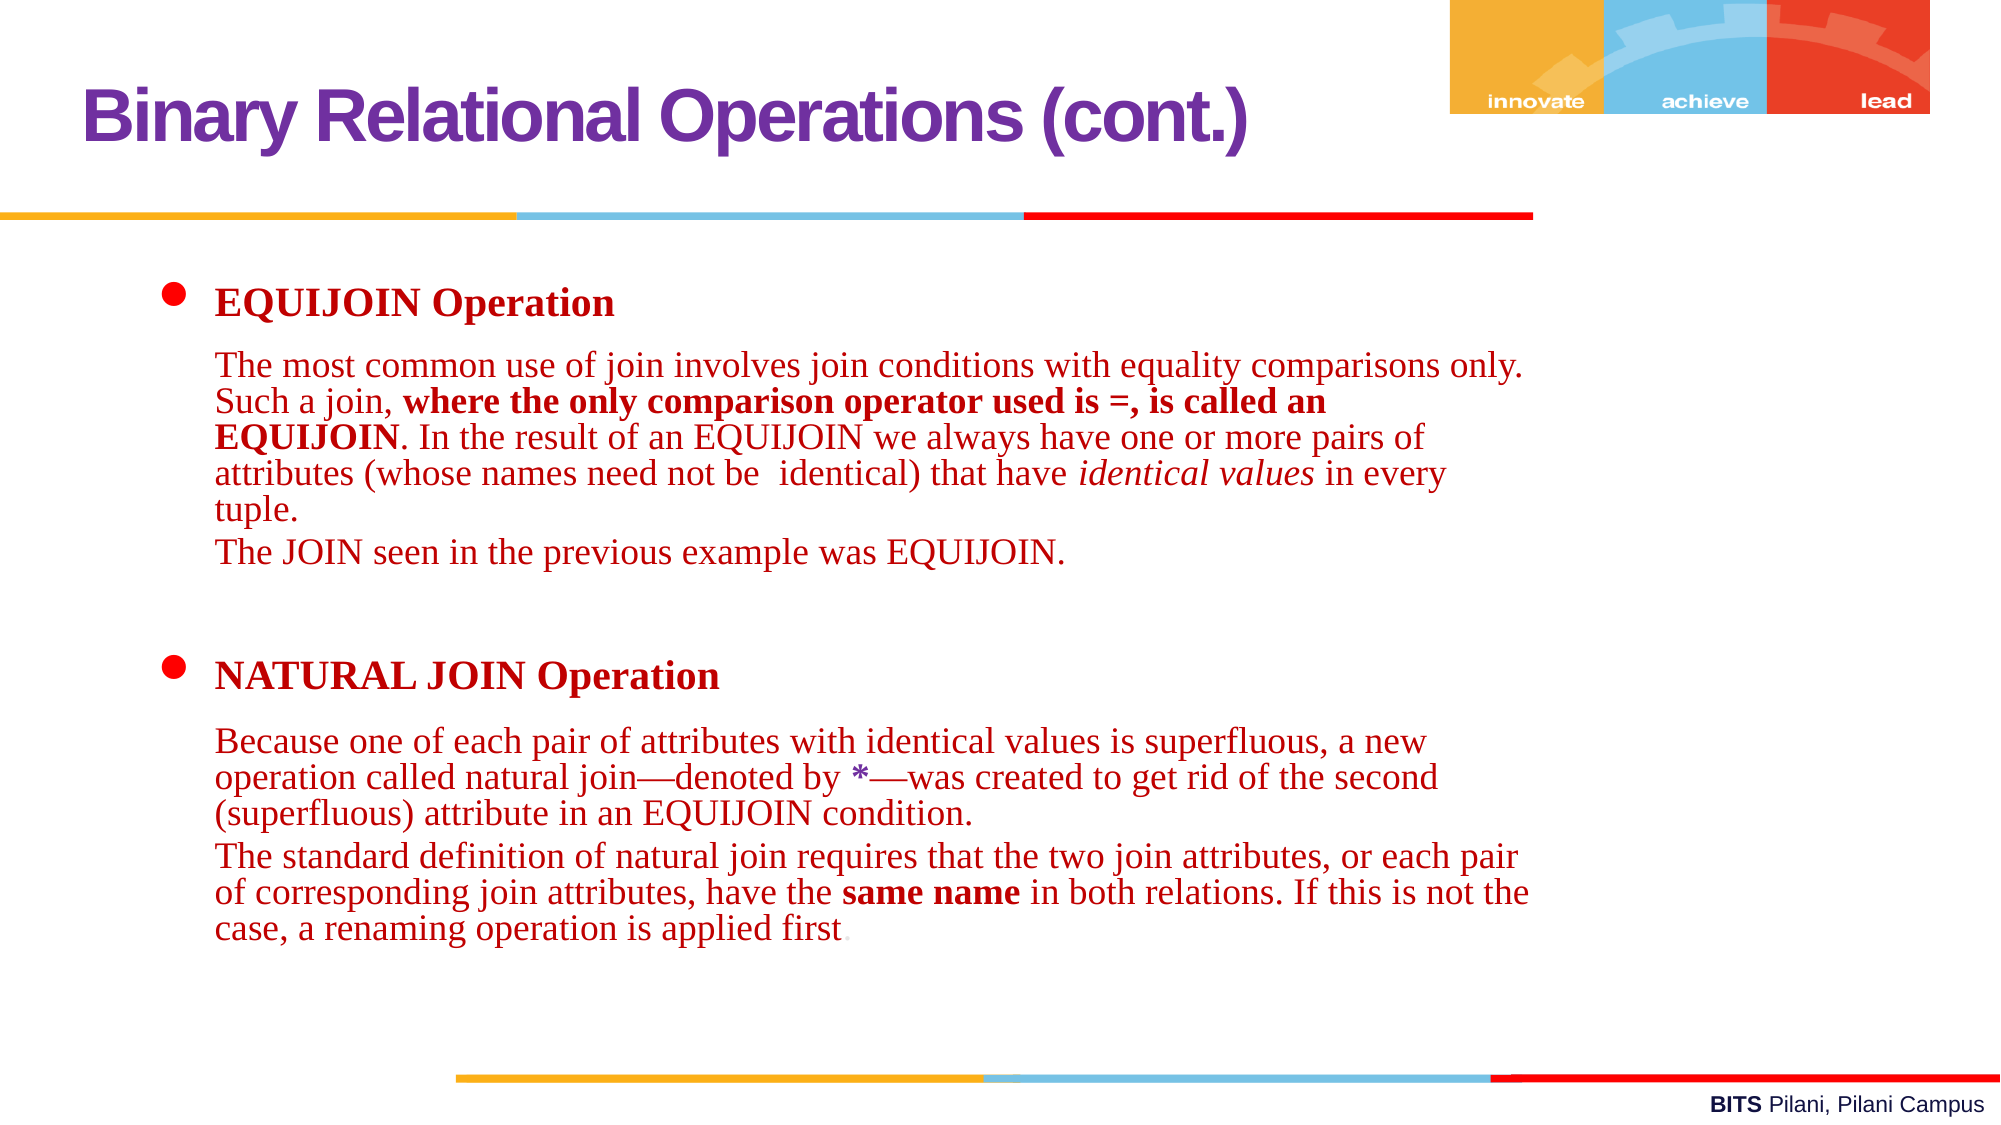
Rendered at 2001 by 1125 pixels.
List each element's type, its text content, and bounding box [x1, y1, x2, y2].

picture [1449, 0, 1930, 114]
list Binary Relational Operations (cont.) [66, 24, 1450, 213]
text_box EQUIJOIN Operation The most common use of join involves join conditions with equality comparisons only. Such a join, where the only comparison operator used is =, is called an EQUIJOIN. In the result of an EQUIJOIN we always have one or more pairs of attributes (whose names need not be identical) that have identical values in every tuple. The JOIN seen in the previous example was EQUIJOIN. NATURAL JOIN Operation Because one of each pair of attributes with identical values is superfluous, a new operation called natural join—denoted by *—was created to get rid of the second (superfluous) attribute in an EQUIJOIN condition. The standard definition of natural join requires that the two join attributes, or each pair of corresponding join attributes, have the same name in both relations. If this is not the case, a renaming operation is applied first. [143, 277, 1546, 1098]
